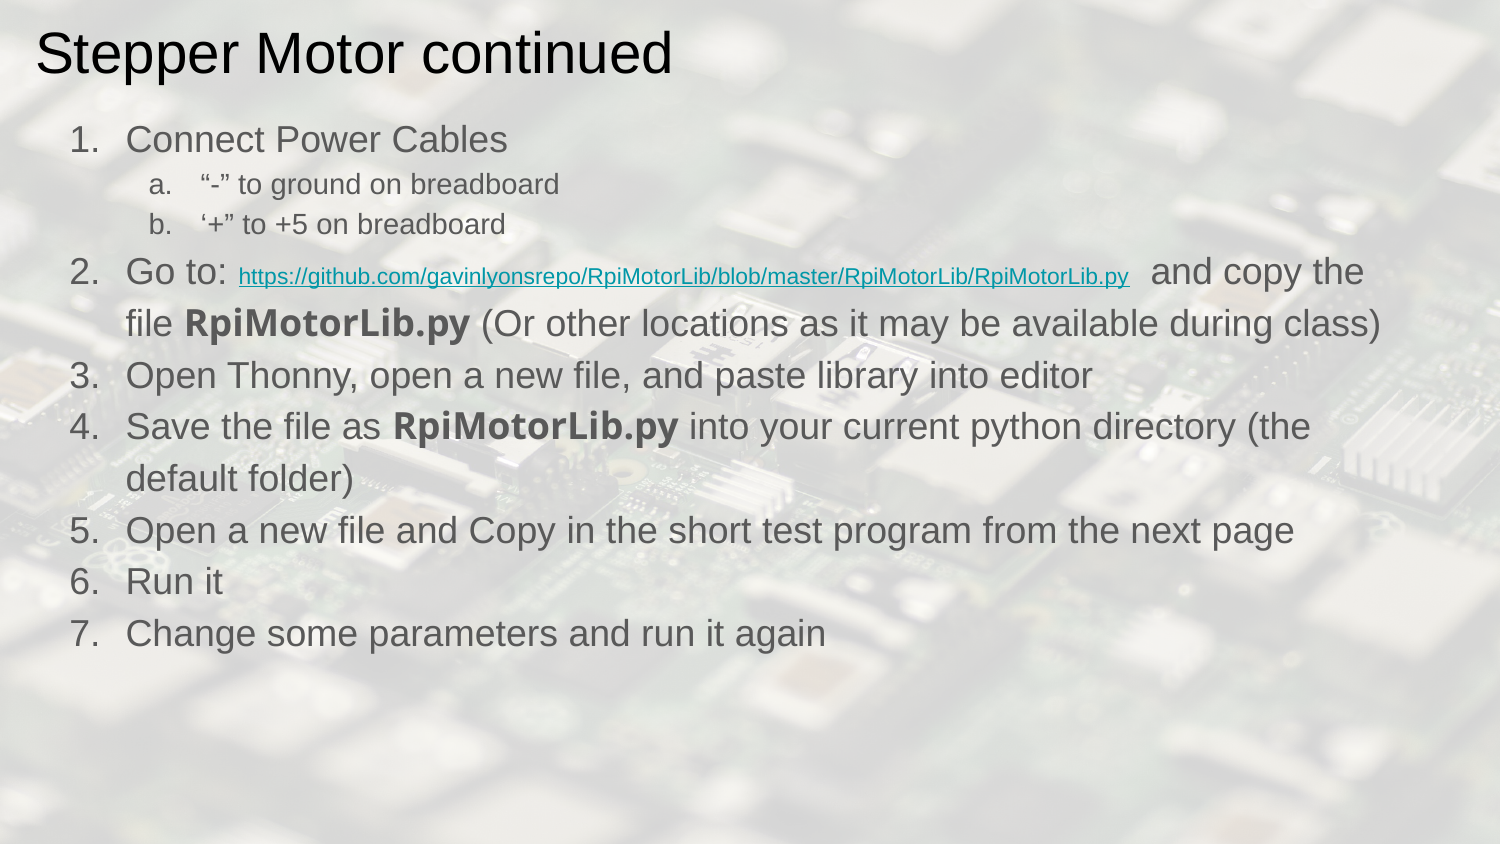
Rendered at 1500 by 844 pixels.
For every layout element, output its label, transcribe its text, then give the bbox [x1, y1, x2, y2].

picture [0, 0, 1500, 844]
title Stepper Motor continued [20, 0, 1449, 94]
list Connect Power Cables “-” to ground on breadboard ‘+” to +5 on breadboard Go to: https://github.com/gavinlyonsrepo/RpiMotorLib/blob/master/RpiMotorLib/RpiMotorLib.py and copy the file RpiMotorLib.py (Or other locations as it may be available during class) Open Thonny, open a new file, and paste library into editor Save the file as RpiMotorLib.py into your current python directory (the default folder) Open a new file and Copy in the short test program from the next page Run it Change some parameters and run it again [35, 93, 1431, 832]
